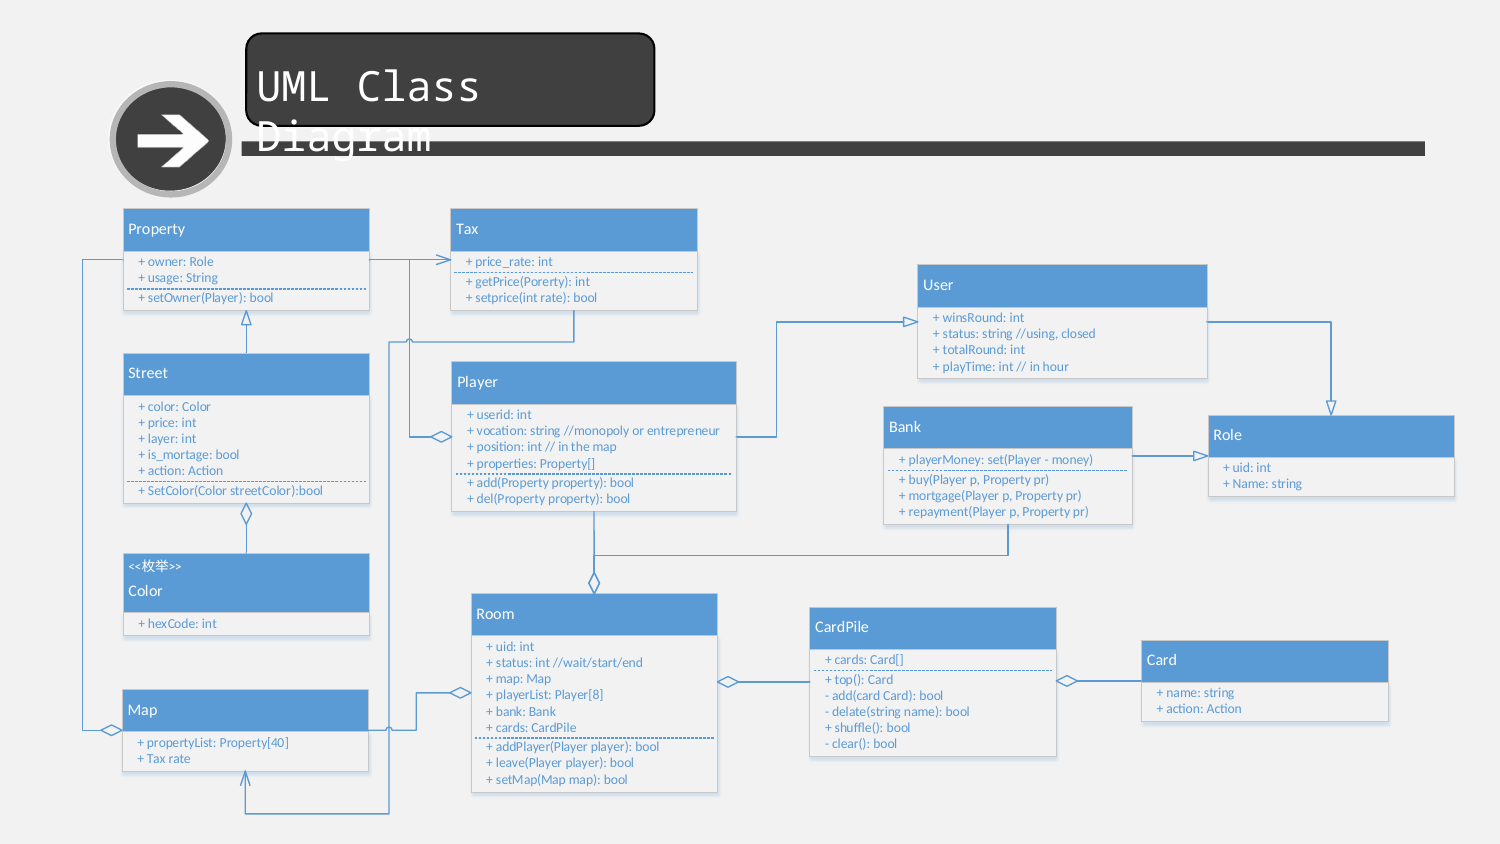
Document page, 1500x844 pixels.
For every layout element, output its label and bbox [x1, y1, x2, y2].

text_box [111, 33, 1425, 195]
picture [80, 206, 1460, 815]
